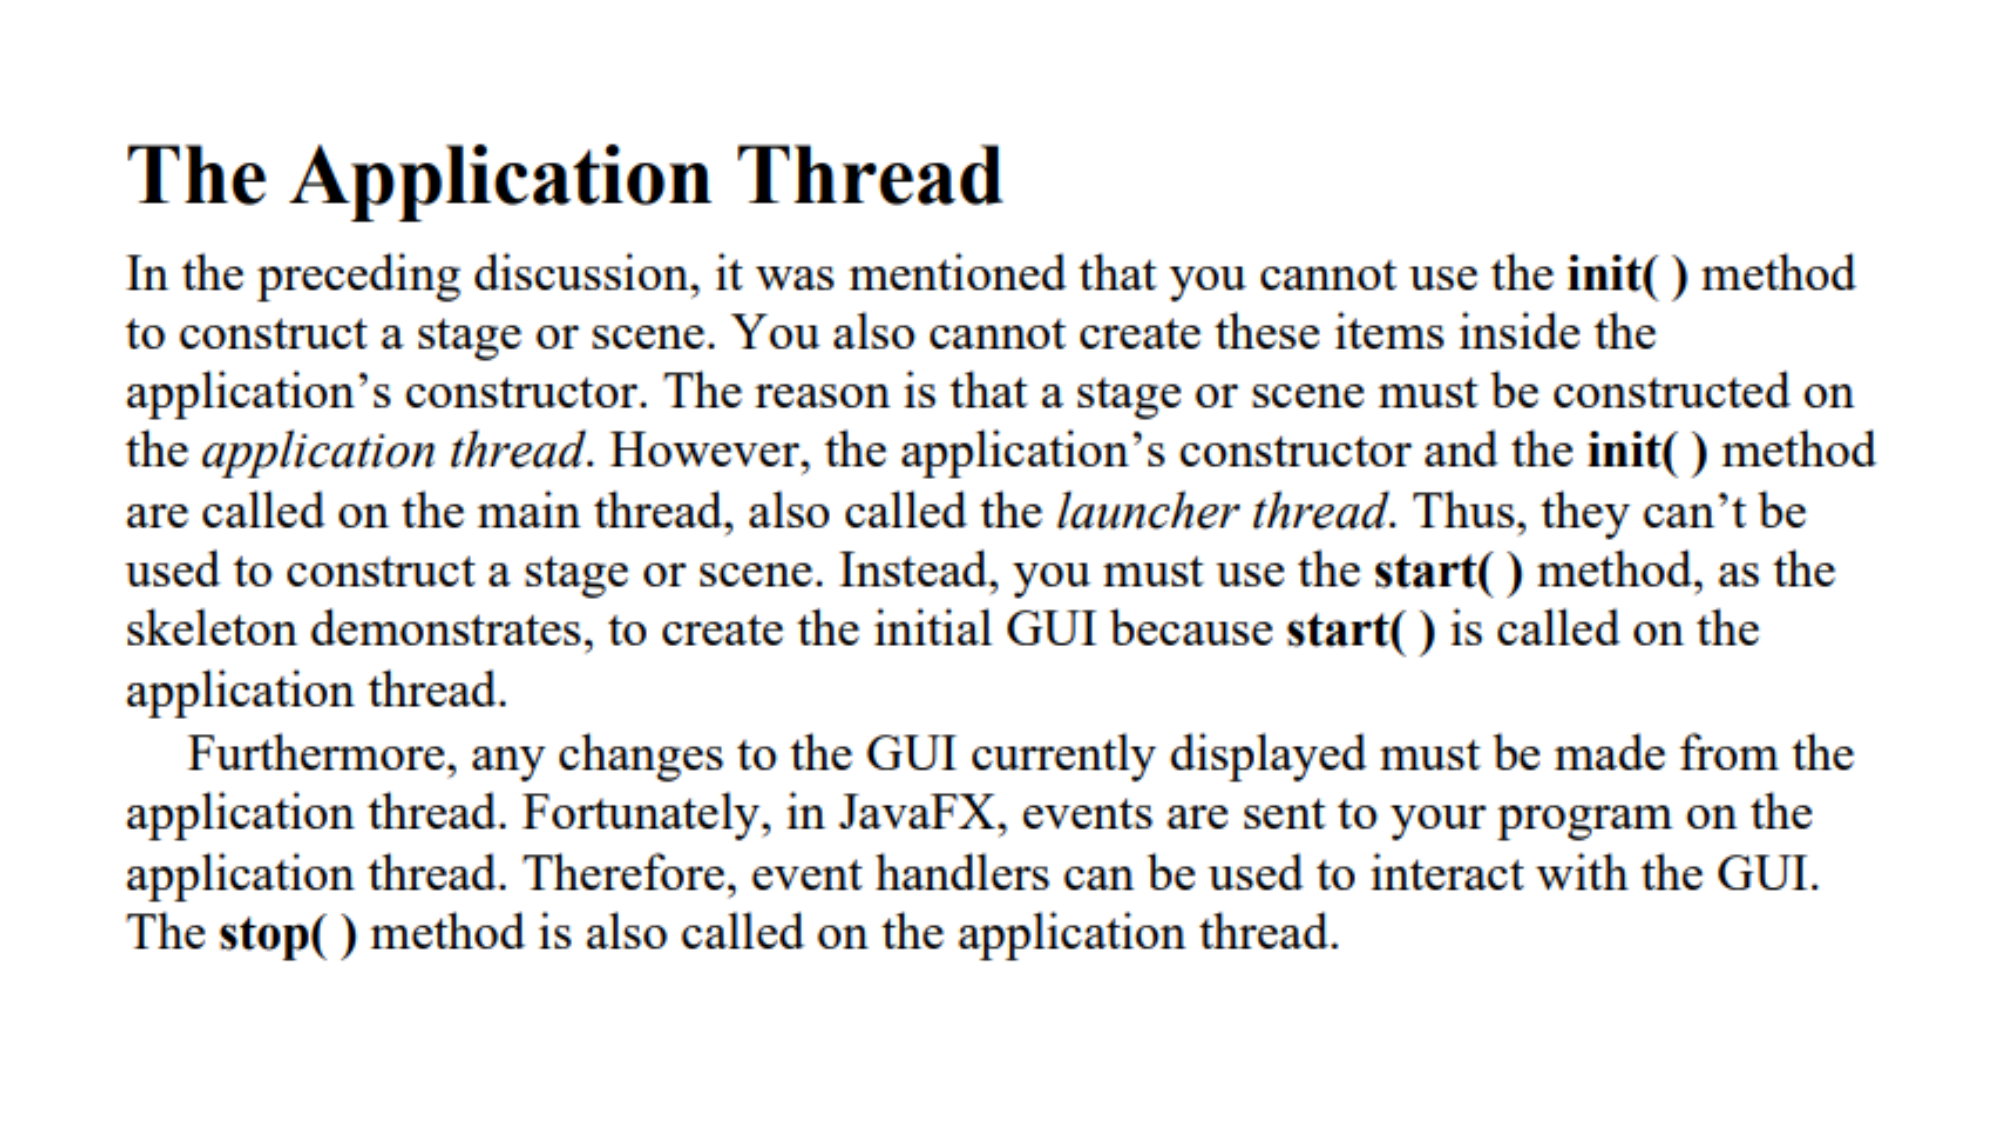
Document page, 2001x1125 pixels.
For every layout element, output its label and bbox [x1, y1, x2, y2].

picture [105, 119, 1895, 1006]
